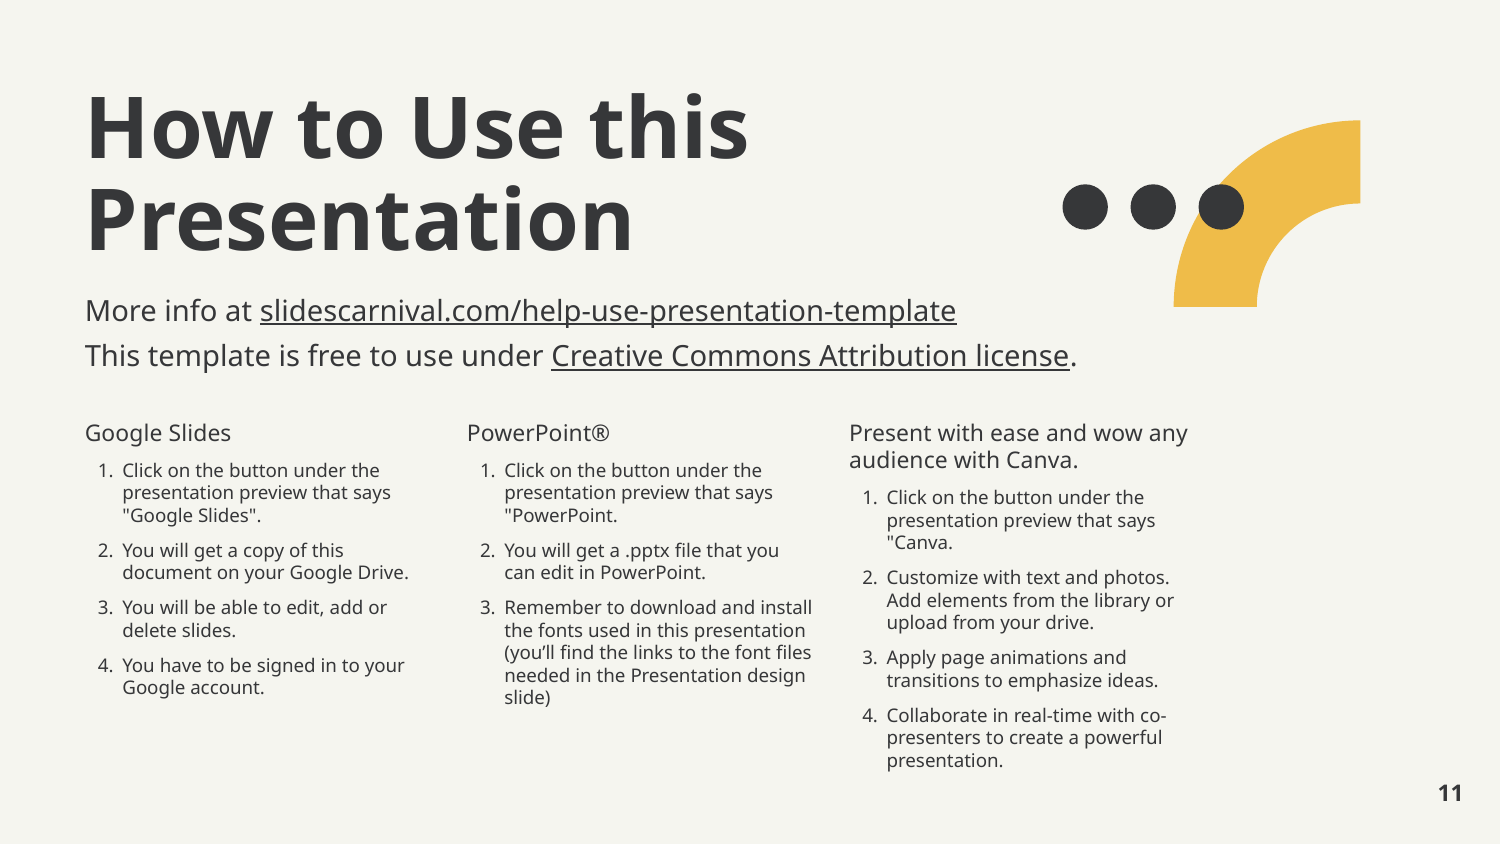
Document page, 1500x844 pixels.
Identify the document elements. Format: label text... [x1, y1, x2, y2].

text_box [1130, 184, 1176, 230]
slide_number 11 [1374, 779, 1464, 809]
list PowerPoint® Click on the button under the presentation preview that says "PowerPoint. You will get a .pptx file that you can edit in PowerPoint. Remember to download and install the fonts used in this presentation (you’ll find the links to the font files needed in the Presentation design slide) [466, 418, 813, 767]
text_box [1062, 184, 1108, 230]
text_box [1173, 120, 1361, 307]
title How to Use this Presentation [84, 84, 1148, 203]
list More info at slidescarnival.com/help-use-presentation-template This template is free to use under Creative Commons Attribution license. [84, 285, 1196, 363]
list Present with ease and wow any audience with Canva. Click on the button under the presentation preview that says "Canva. Customize with text and photos. Add elements from the library or upload from your drive. Apply page animations and transitions to emphasize ideas. Collaborate in real-time with co-presenters to create a powerful presentation. [849, 418, 1196, 767]
text_box [1198, 184, 1244, 230]
list Google Slides Click on the button under the presentation preview that says "Google Slides". You will get a copy of this document on your Google Drive. You will be able to edit, add or delete slides. You have to be signed in to your Google account. [84, 418, 431, 767]
